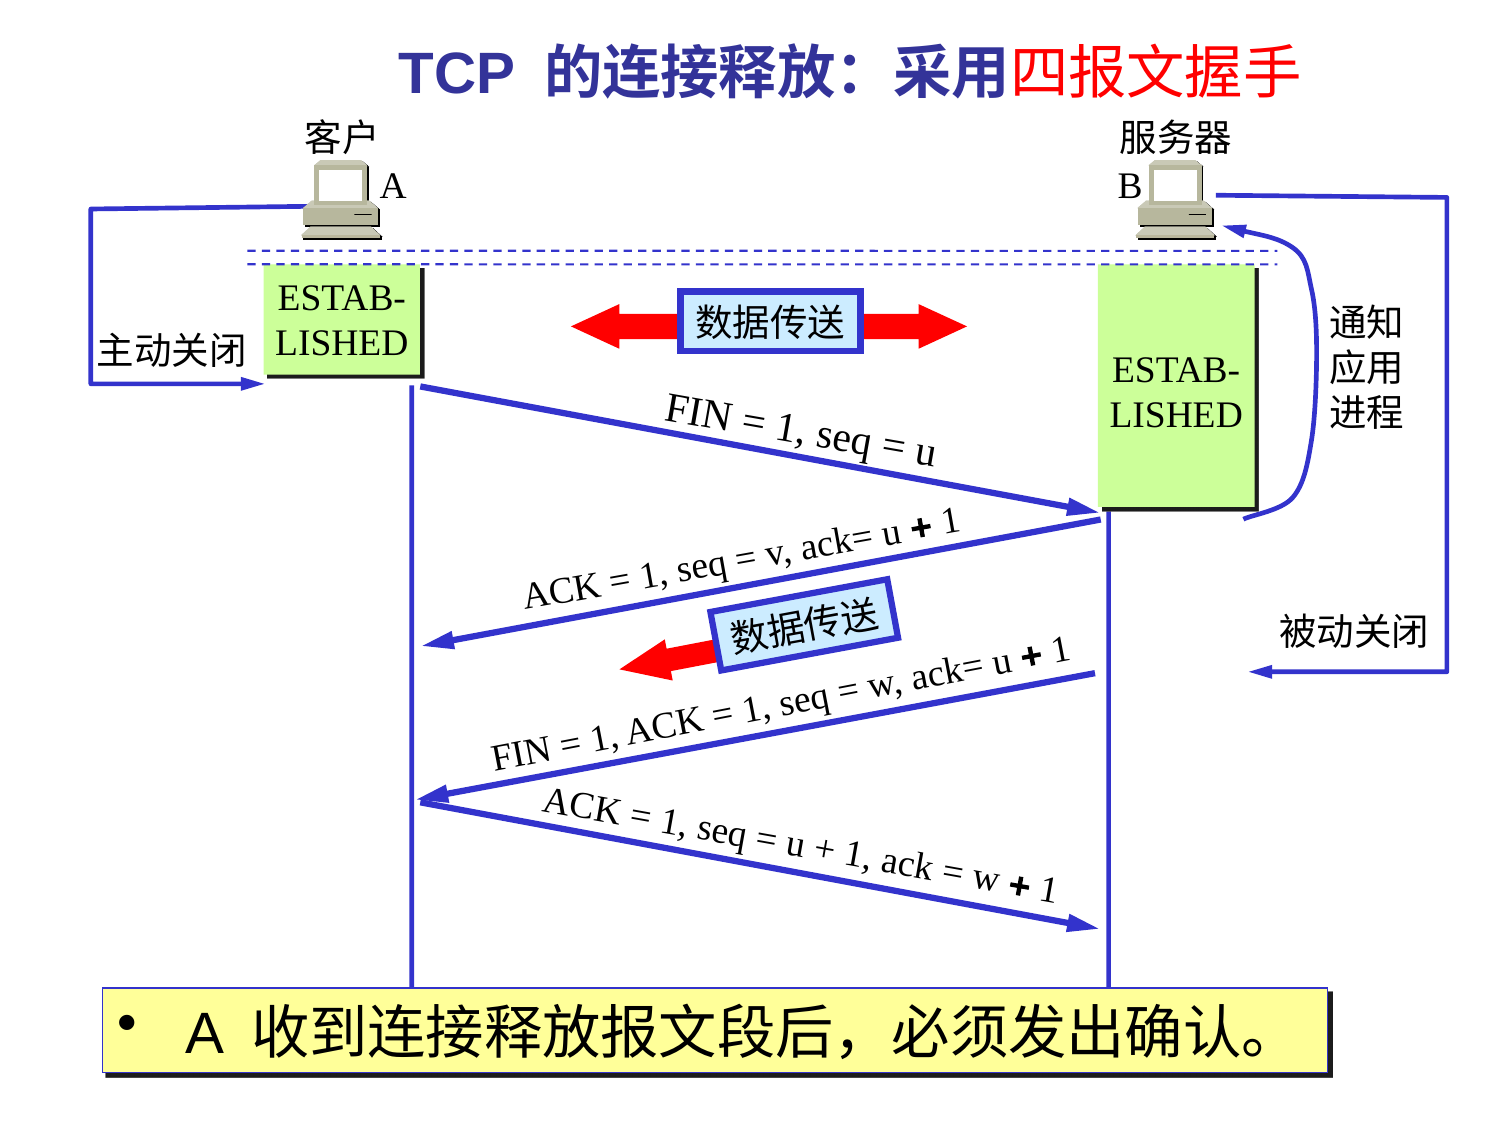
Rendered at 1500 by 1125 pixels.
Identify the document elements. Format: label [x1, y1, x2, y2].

text_box [289, 27, 1376, 214]
picture [300, 158, 384, 241]
picture [1134, 158, 1218, 241]
text_box [573, 291, 965, 352]
text_box [81, 194, 1448, 1073]
